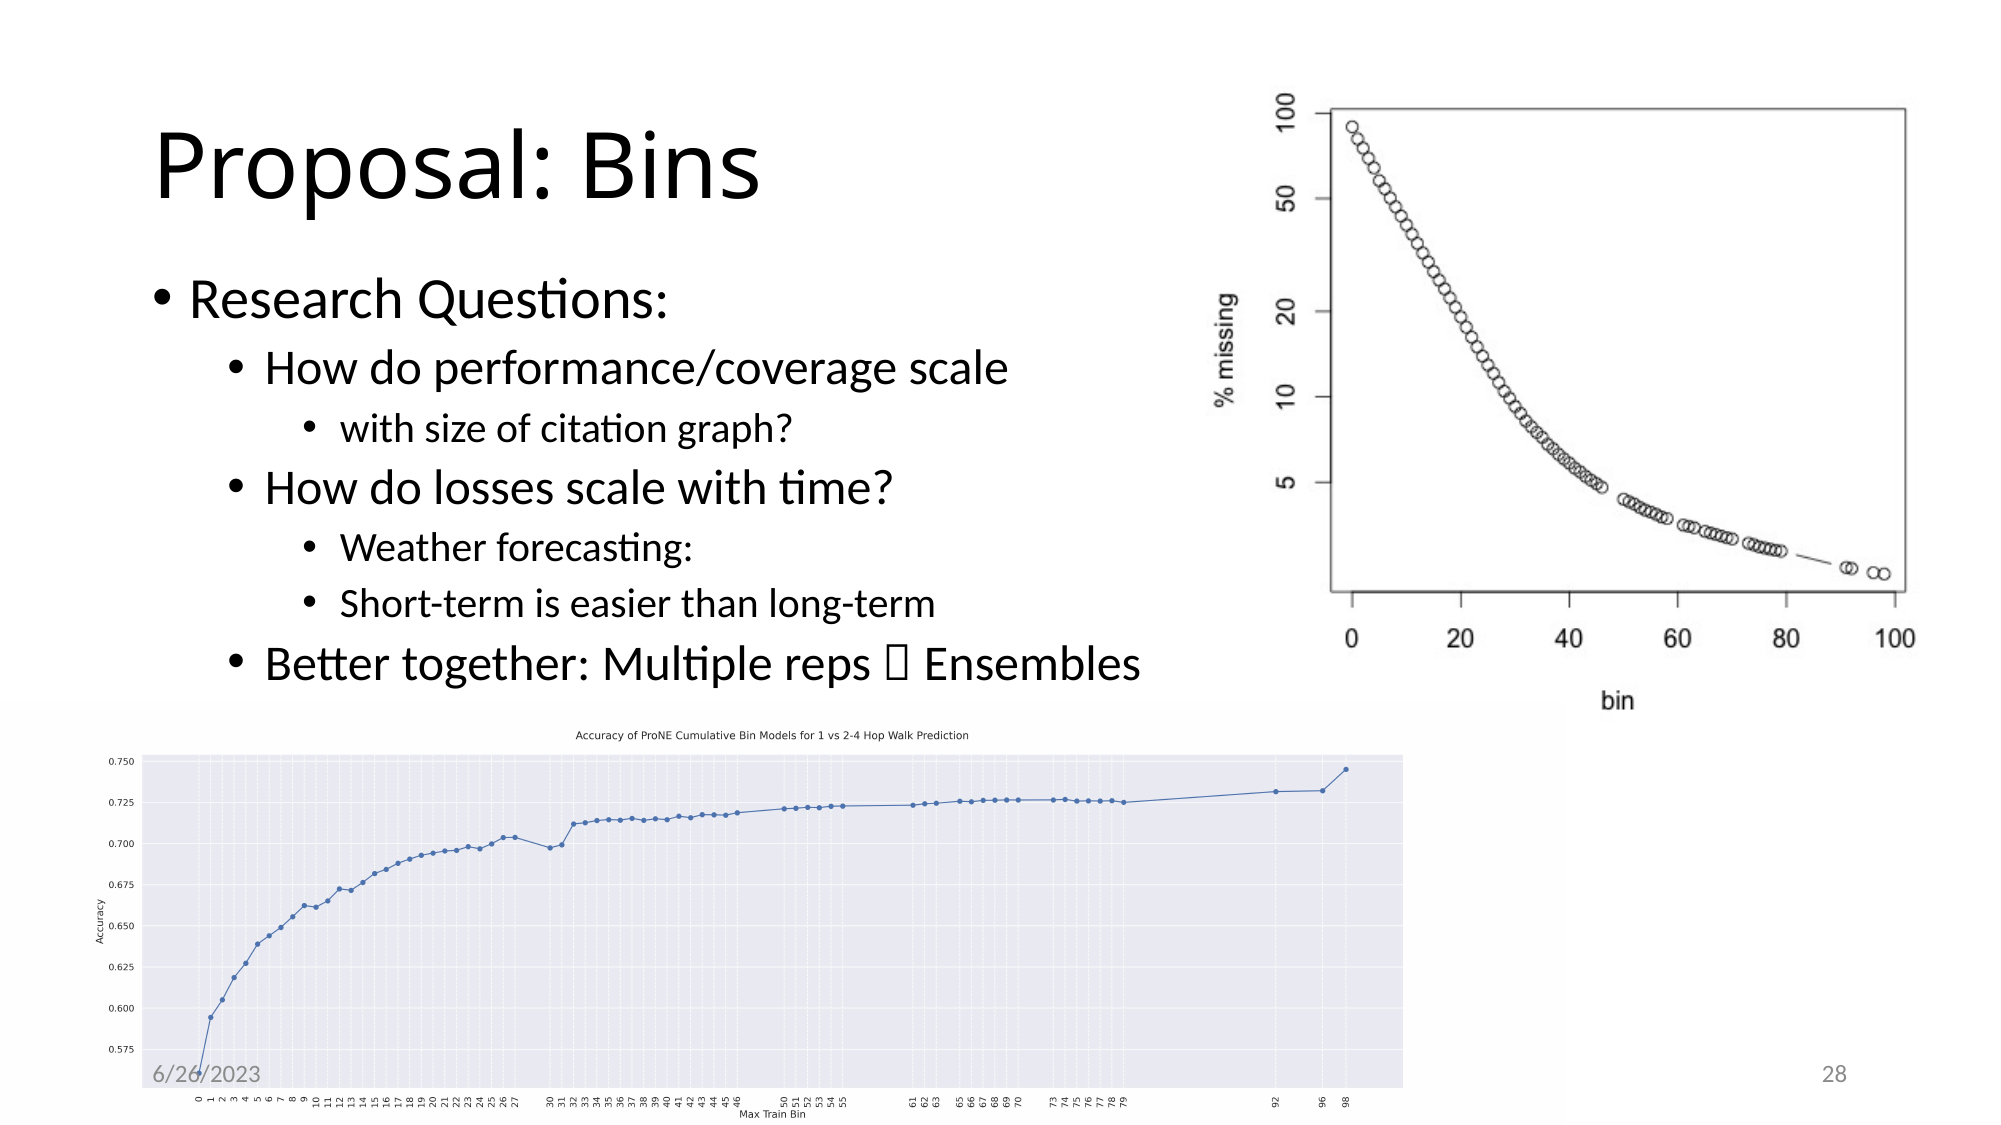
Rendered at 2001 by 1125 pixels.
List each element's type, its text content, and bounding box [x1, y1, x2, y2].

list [0, 702, 1566, 1125]
picture [1206, 0, 1970, 748]
slide_number 28 [1566, 1042, 1863, 1103]
list Research Questions: How do performance/coverage scale with size of citation graph? How do losses scale with time? Weather forecasting: Short-term is easier than long-term Better together: Multiple reps  Ensembles [137, 260, 1206, 702]
title Proposal: Bins [137, 59, 1206, 260]
